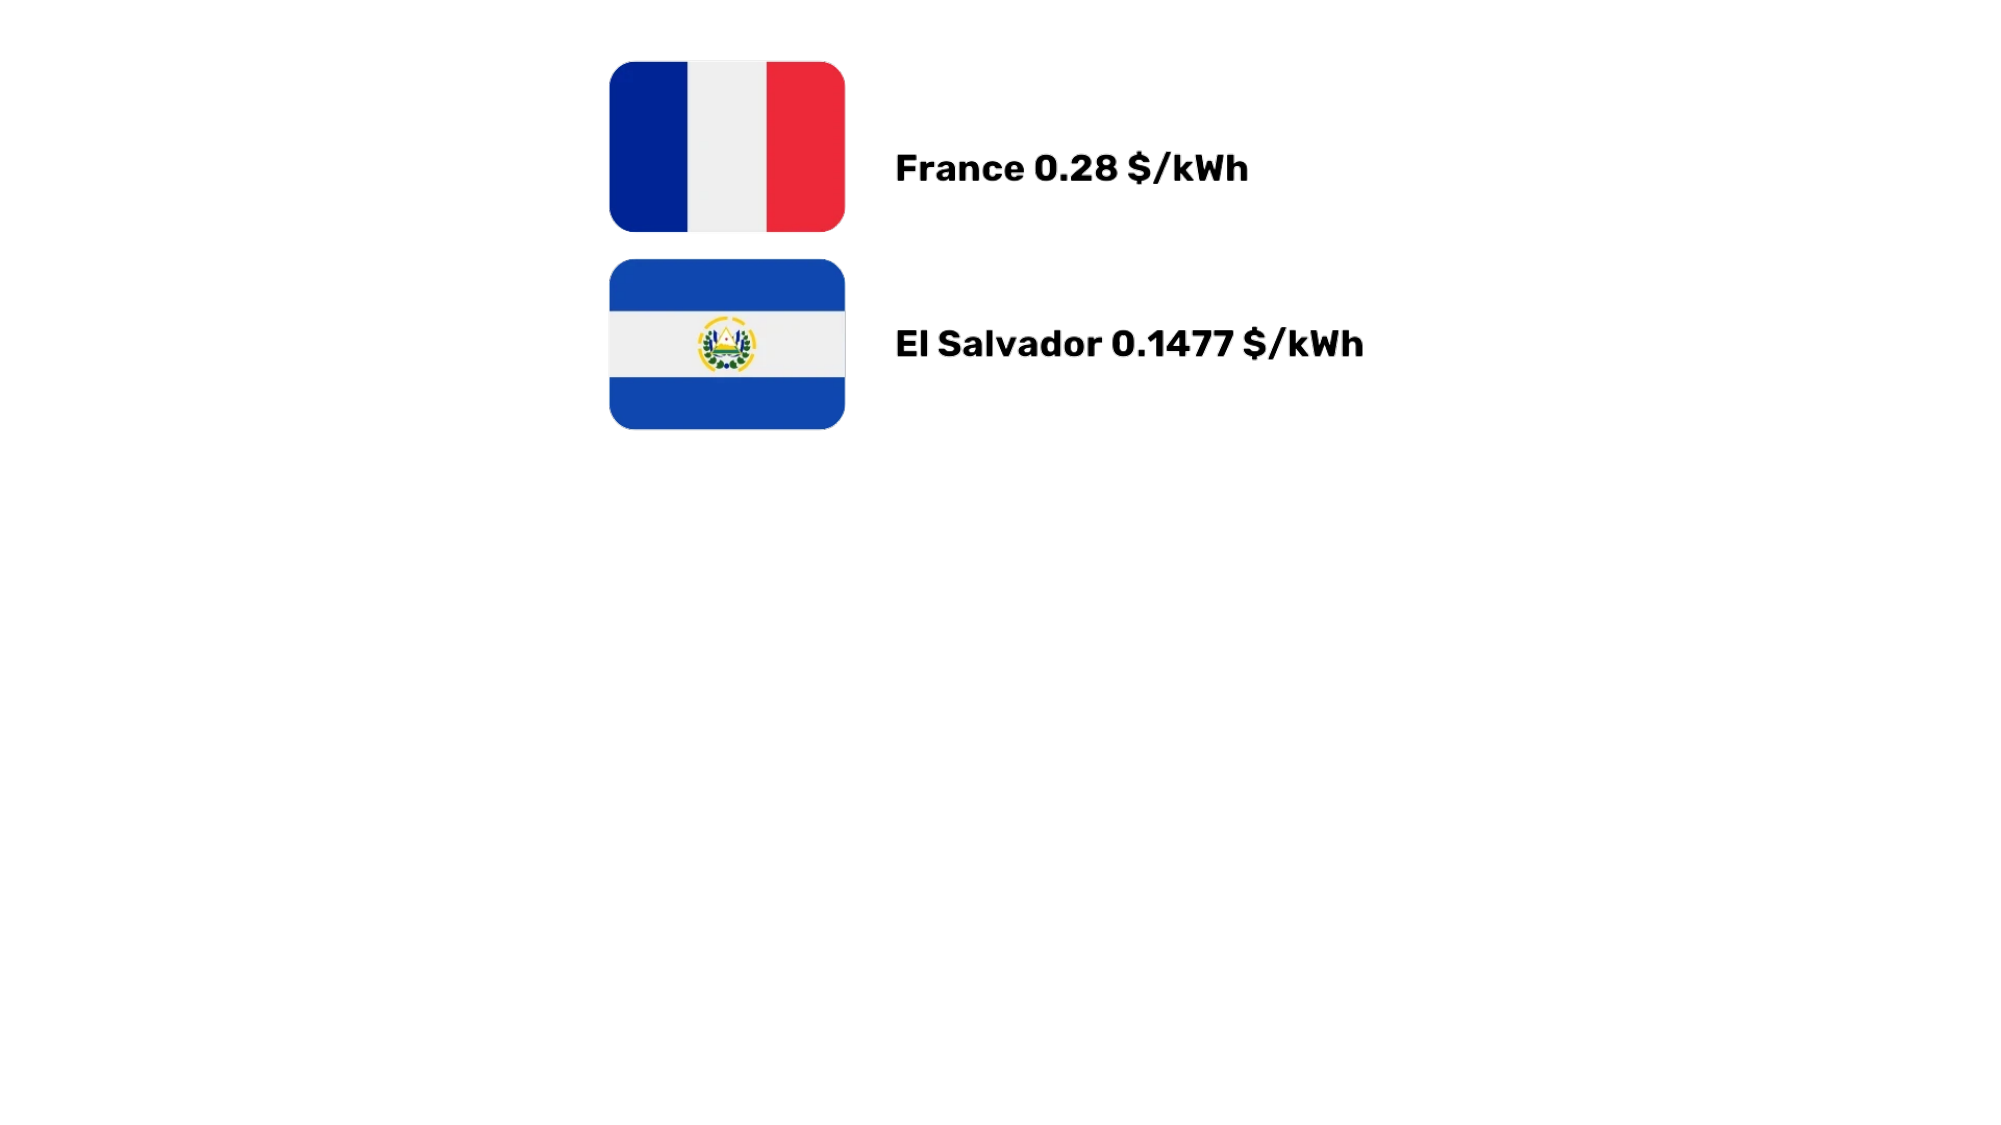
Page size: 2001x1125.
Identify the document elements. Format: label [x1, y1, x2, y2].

picture [0, 0, 2000, 488]
